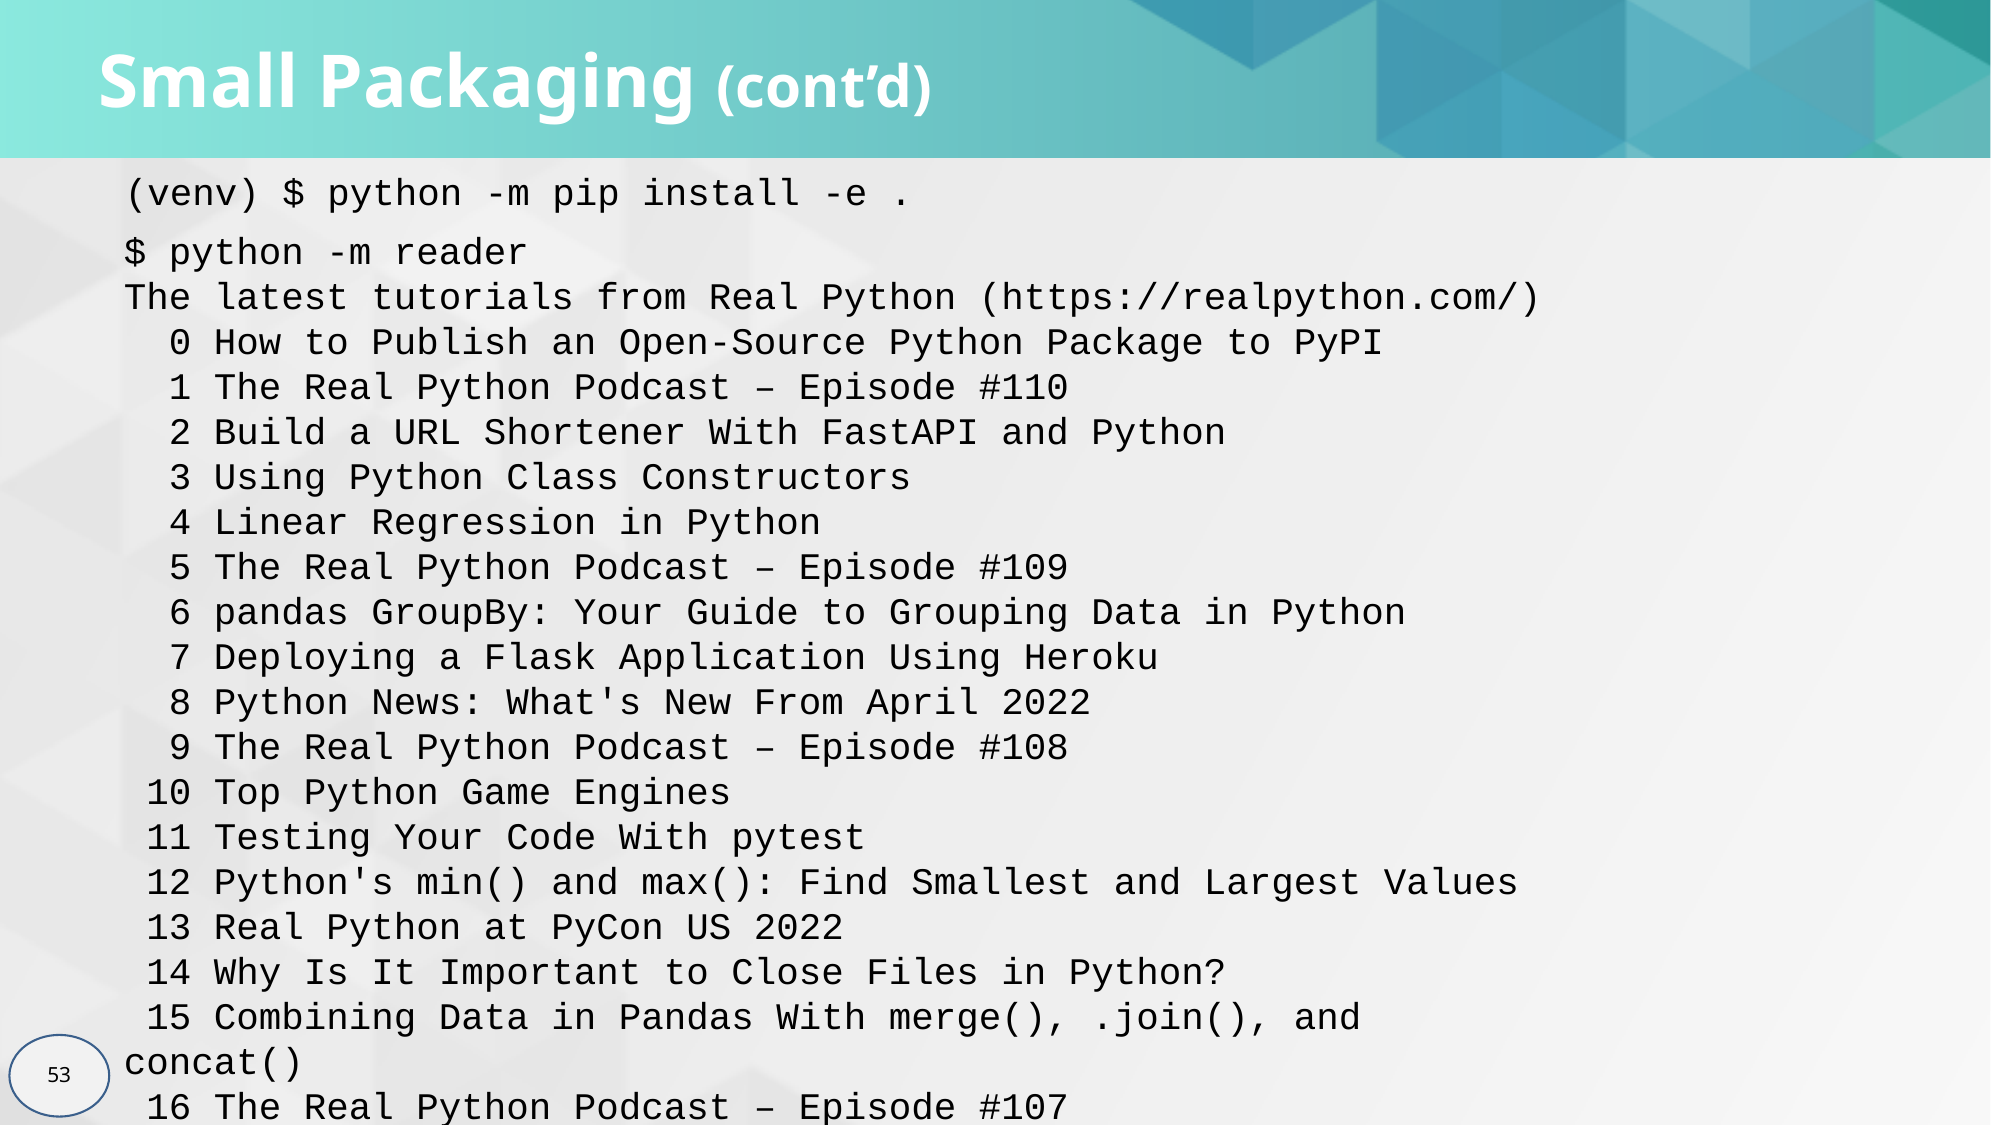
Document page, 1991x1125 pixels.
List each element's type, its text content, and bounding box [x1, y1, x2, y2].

title Small Packaging (cont’d) [83, 0, 1681, 158]
text_box $ python -m reader The latest tutorials from Real Python (https://realpython.com/) 0 How to Publish an Open-Source Python Package to PyPI 1 The Real Python Podcast – Episode #110 2 Build a URL Shortener With FastAPI and Python 3 Using Python Class Constructors 4 Linear Regression in Python 5 The Real Python Podcast – Episode #109 6 pandas GroupBy: Your Guide to Grouping Data in Python 7 Deploying a Flask Application Using Heroku 8 Python News: What's New From April 2022 9 The Real Python Podcast – Episode #108 10 Top Python Game Engines 11 Testing Your Code With pytest 12 Python's min() and max(): Find Smallest and Largest Values 13 Real Python at PyCon US 2022 14 Why Is It Important to Close Files in Python? 15 Combining Data in Pandas With merge(), .join(), and concat() 16 The Real Python Podcast – Episode #107 17 Python 3.11 Preview: Task and Exception Groups 18 Building a Django User Management System 19 How to Get the Most Out of PyCon US [109, 219, 1576, 1125]
text_box (venv) $ python -m pip install -e . [110, 160, 928, 219]
picture [0, 0, 1991, 1125]
